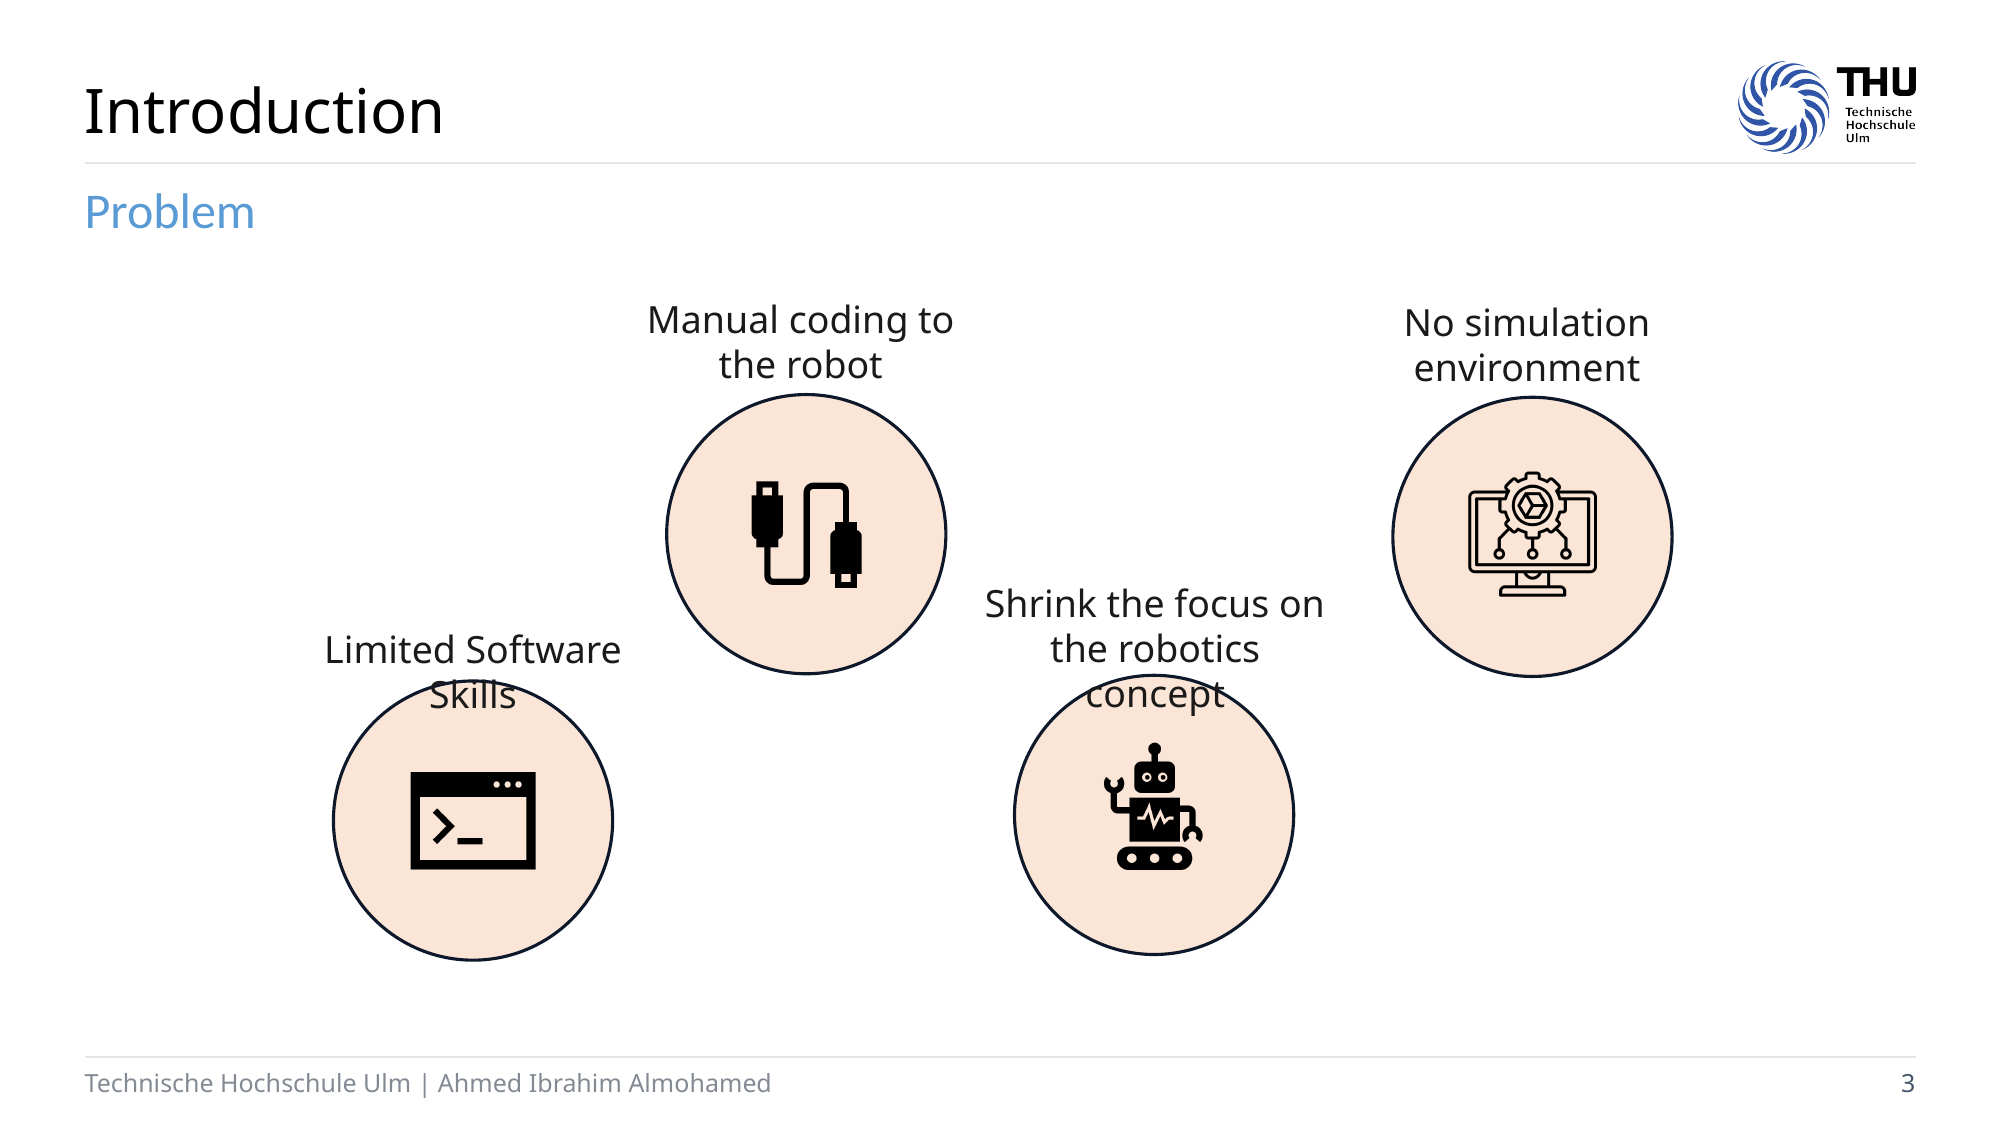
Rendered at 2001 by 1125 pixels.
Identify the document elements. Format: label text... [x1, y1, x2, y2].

picture [1738, 61, 1916, 154]
list Problem [84, 164, 1916, 260]
footer Technische Hochschule Ulm | Ahmed Ibrahim Almohamed [84, 1071, 1666, 1098]
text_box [278, 288, 1722, 961]
title Introduction [84, 72, 1747, 154]
